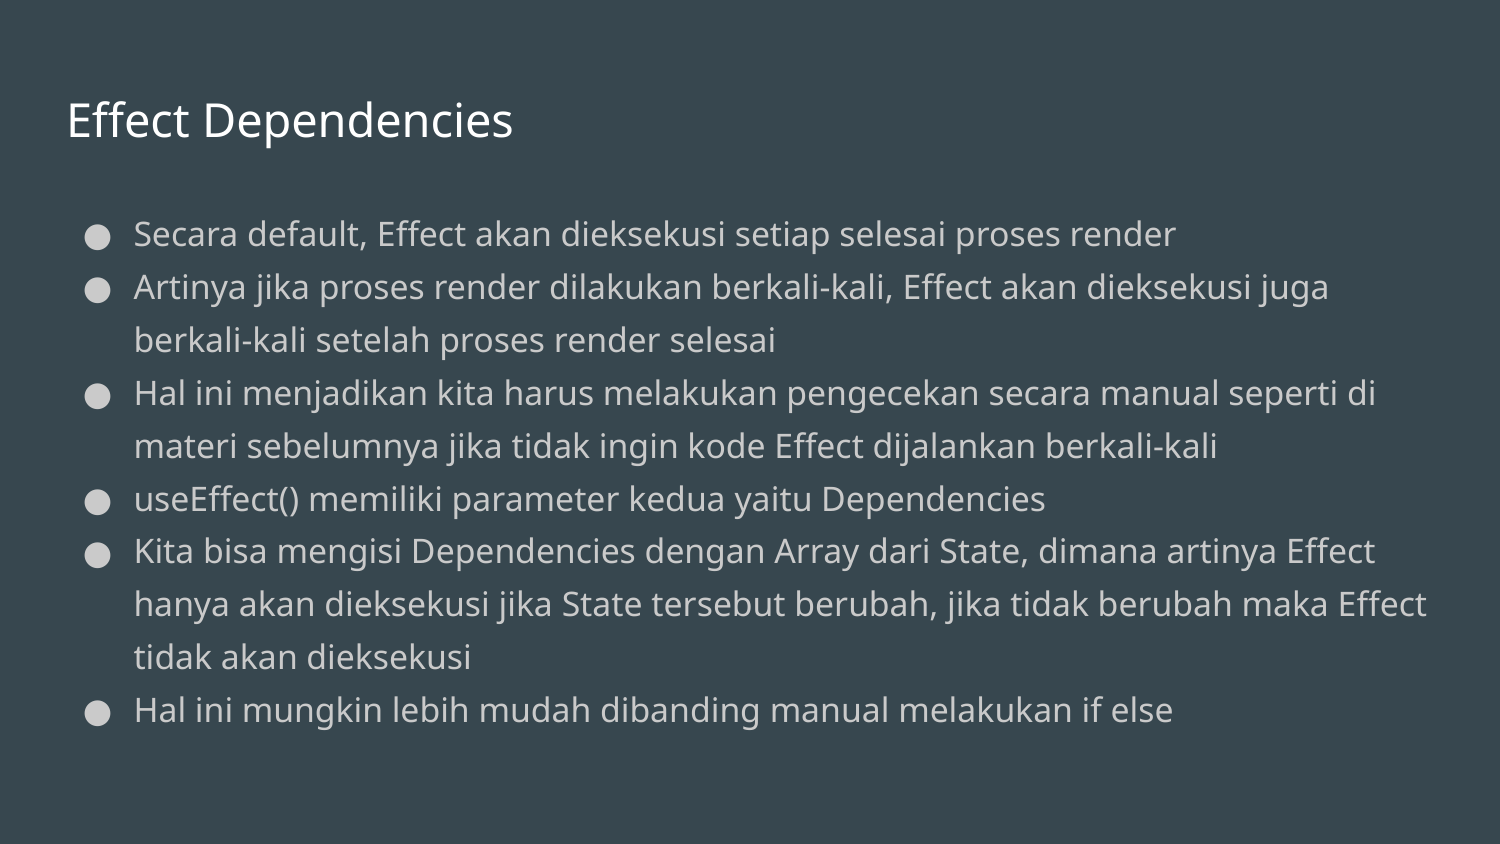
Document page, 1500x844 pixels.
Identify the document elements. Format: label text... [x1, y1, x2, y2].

title Effect Dependencies [51, 72, 1449, 167]
list Secara default, Effect akan dieksekusi setiap selesai proses render Artinya jika proses render dilakukan berkali-kali, Effect akan dieksekusi juga berkali-kali setelah proses render selesai Hal ini menjadikan kita harus melakukan pengecekan secara manual seperti di materi sebelumnya jika tidak ingin kode Effect dijalankan berkali-kali useEffect() memiliki parameter kedua yaitu Dependencies Kita bisa mengisi Dependencies dengan Array dari State, dimana artinya Effect hanya akan dieksekusi jika State tersebut berubah, jika tidak berubah maka Effect tidak akan dieksekusi Hal ini mungkin lebih mudah dibanding manual melakukan if else [51, 189, 1449, 750]
